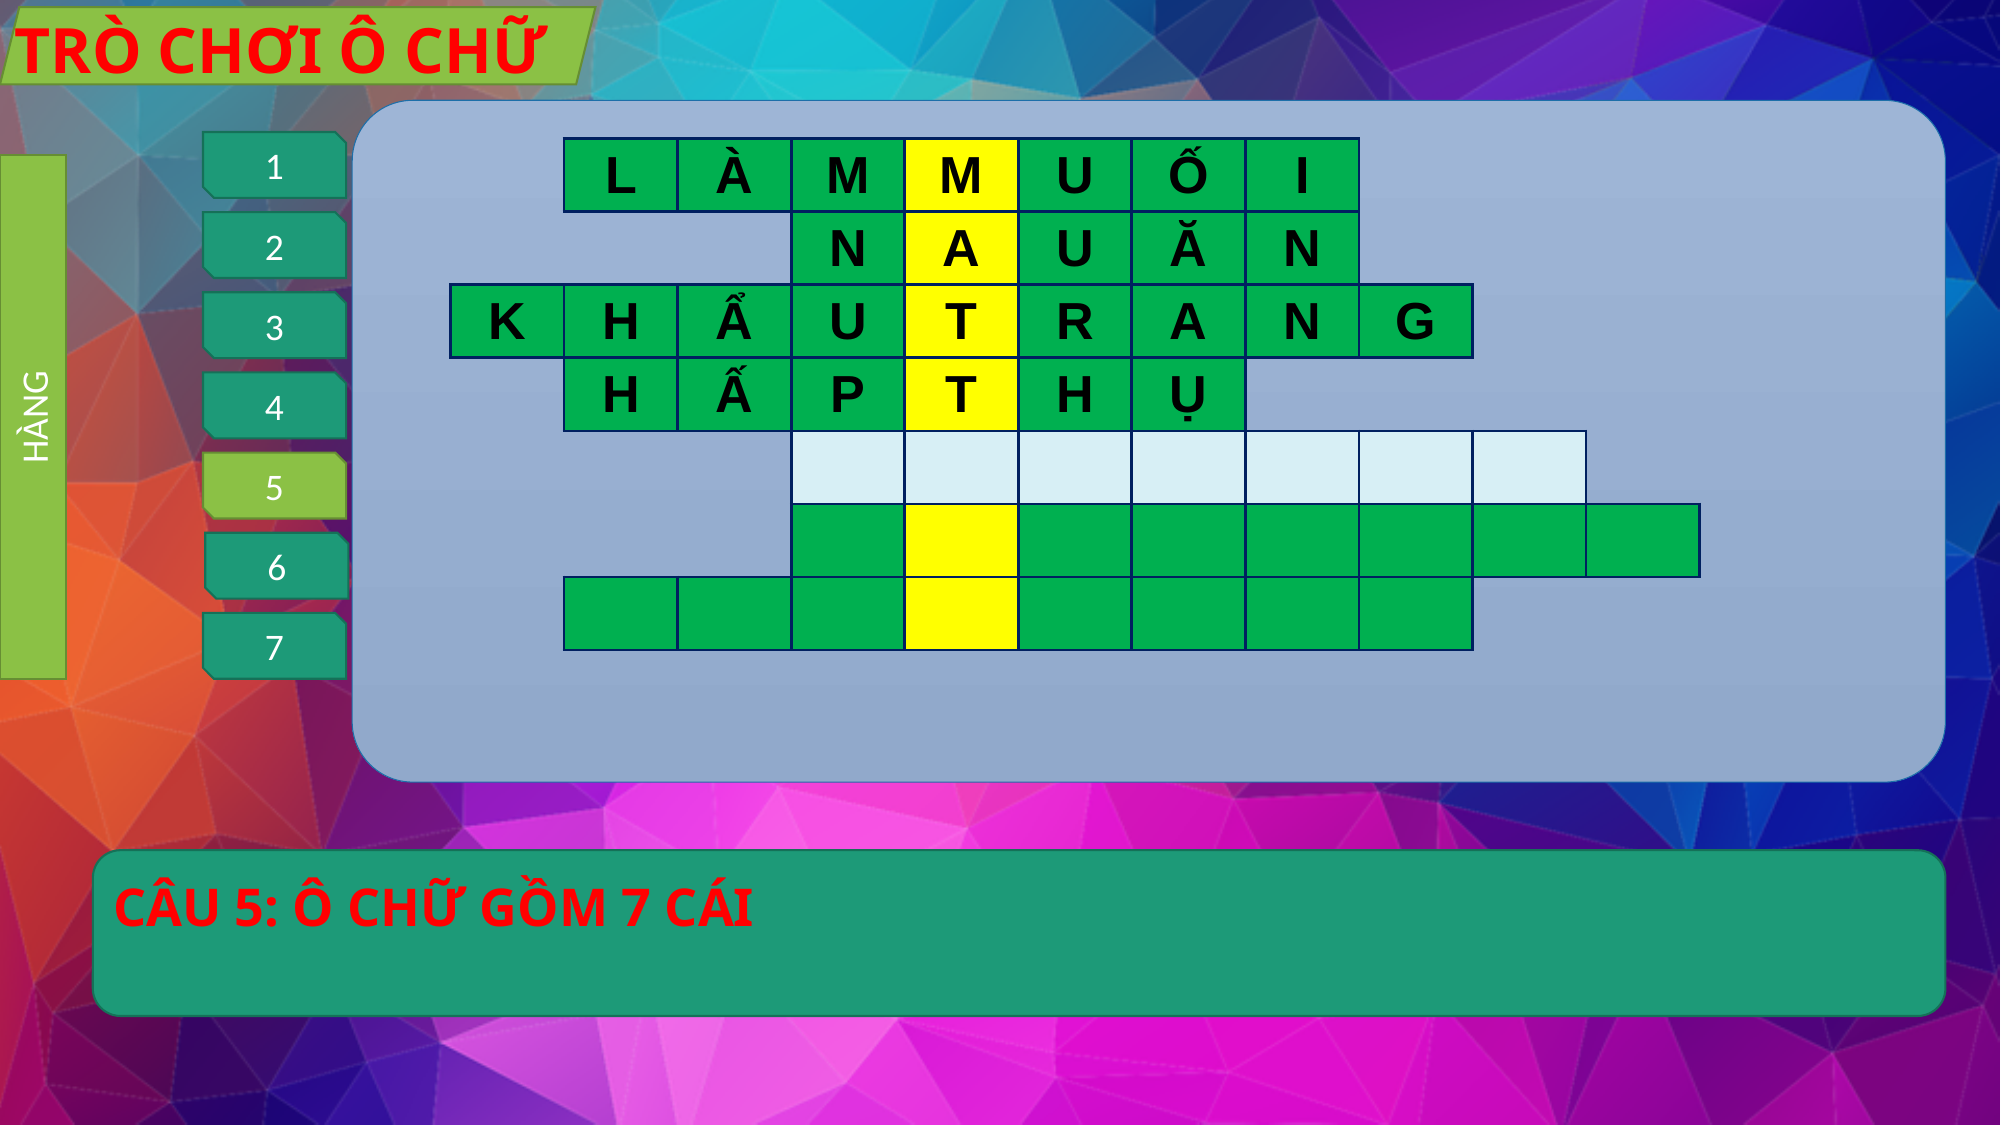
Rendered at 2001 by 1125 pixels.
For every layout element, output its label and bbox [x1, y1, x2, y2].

text_box [0, 3, 744, 95]
text_box [92, 850, 1946, 1016]
picture [0, 0, 2001, 1125]
